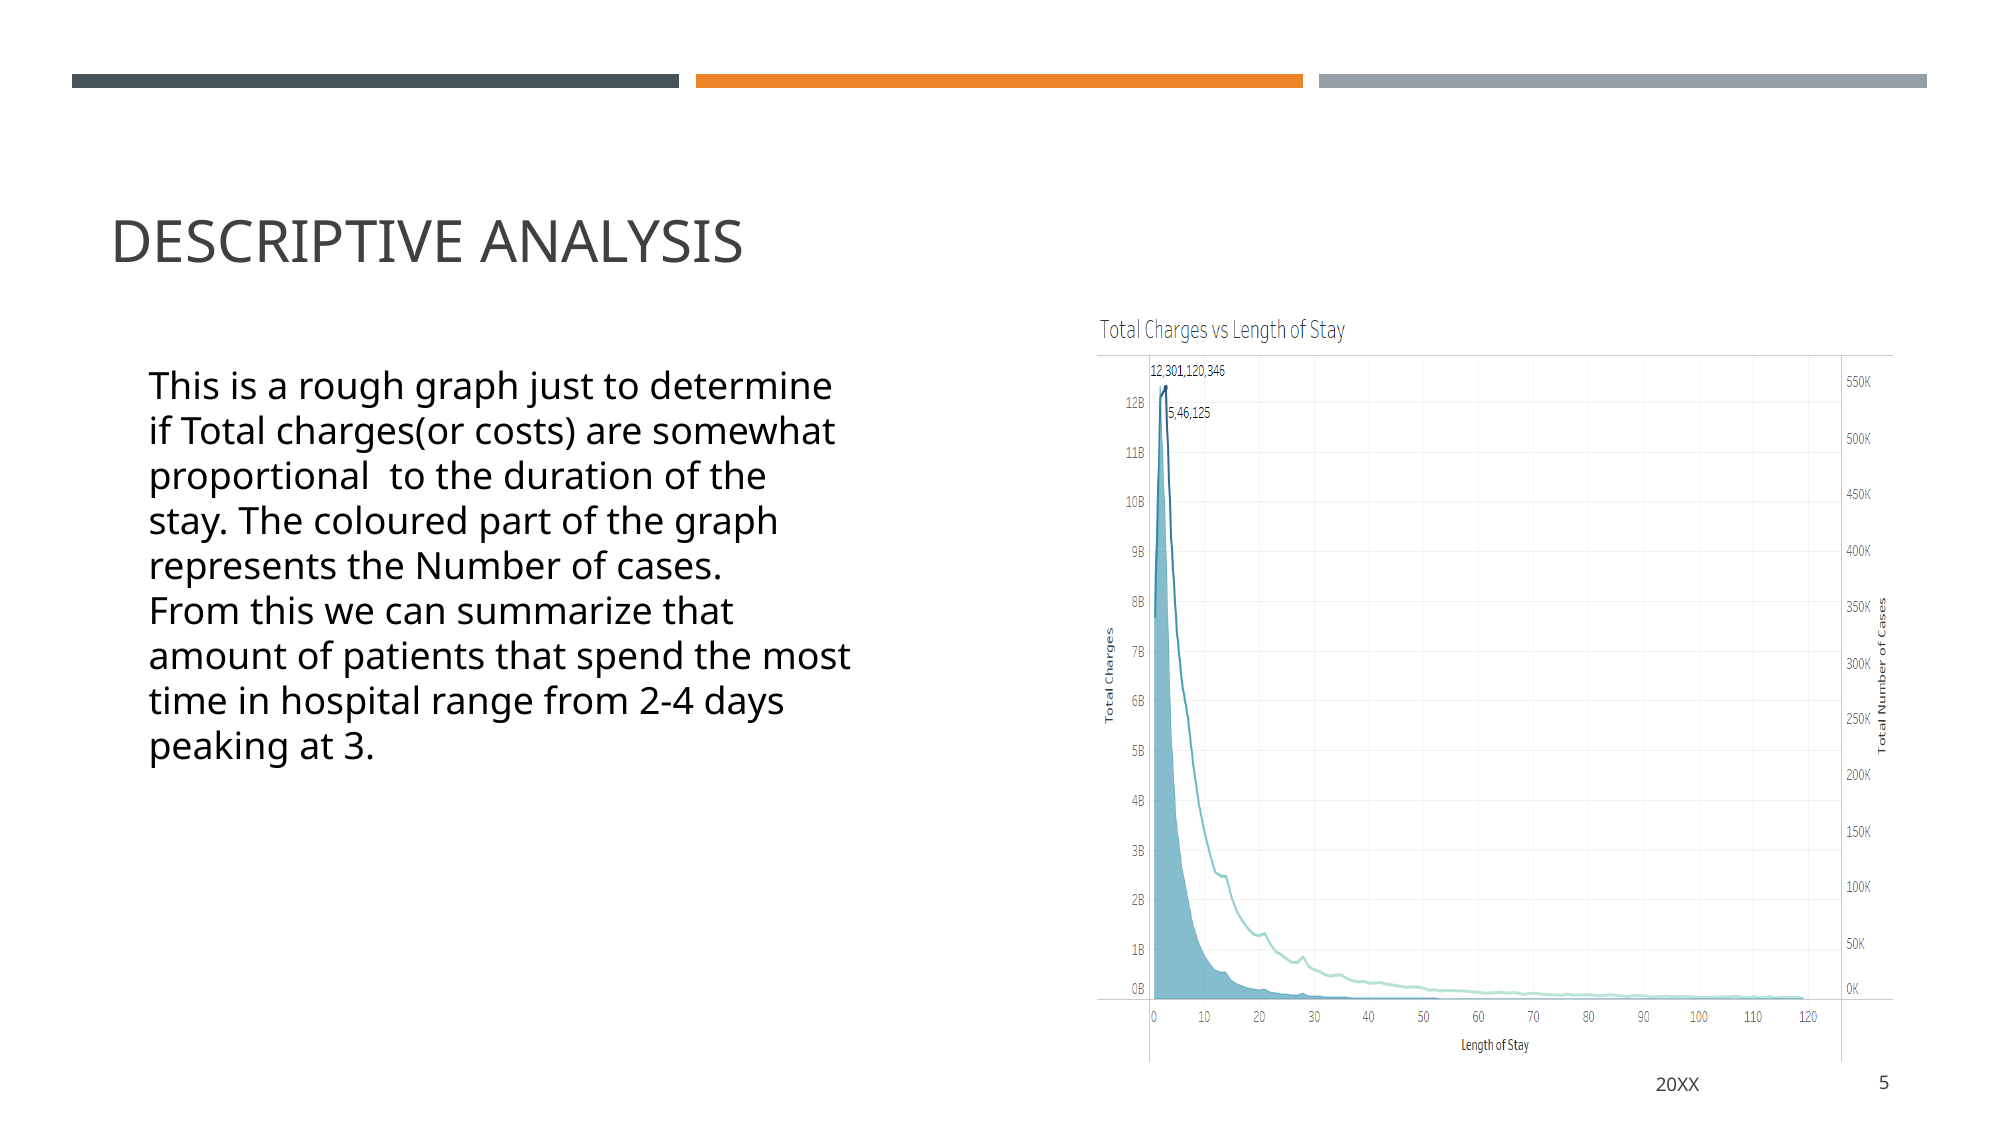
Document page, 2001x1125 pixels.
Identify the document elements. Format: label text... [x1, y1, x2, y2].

text_box This is a rough graph just to determine if Total charges(or costs) are somewhat proportional to the duration of the stay. The coloured part of the graph represents the Number of cases. From this we can summarize that amount of patients that spend the most time in hospital range from 2-4 days peaking at 3. [133, 354, 870, 775]
title Descriptive analysis [95, 120, 1905, 282]
slide_number 20XX [1247, 1073, 1715, 1114]
slide_number 5 [1732, 1053, 1905, 1114]
picture [1097, 305, 1895, 1063]
